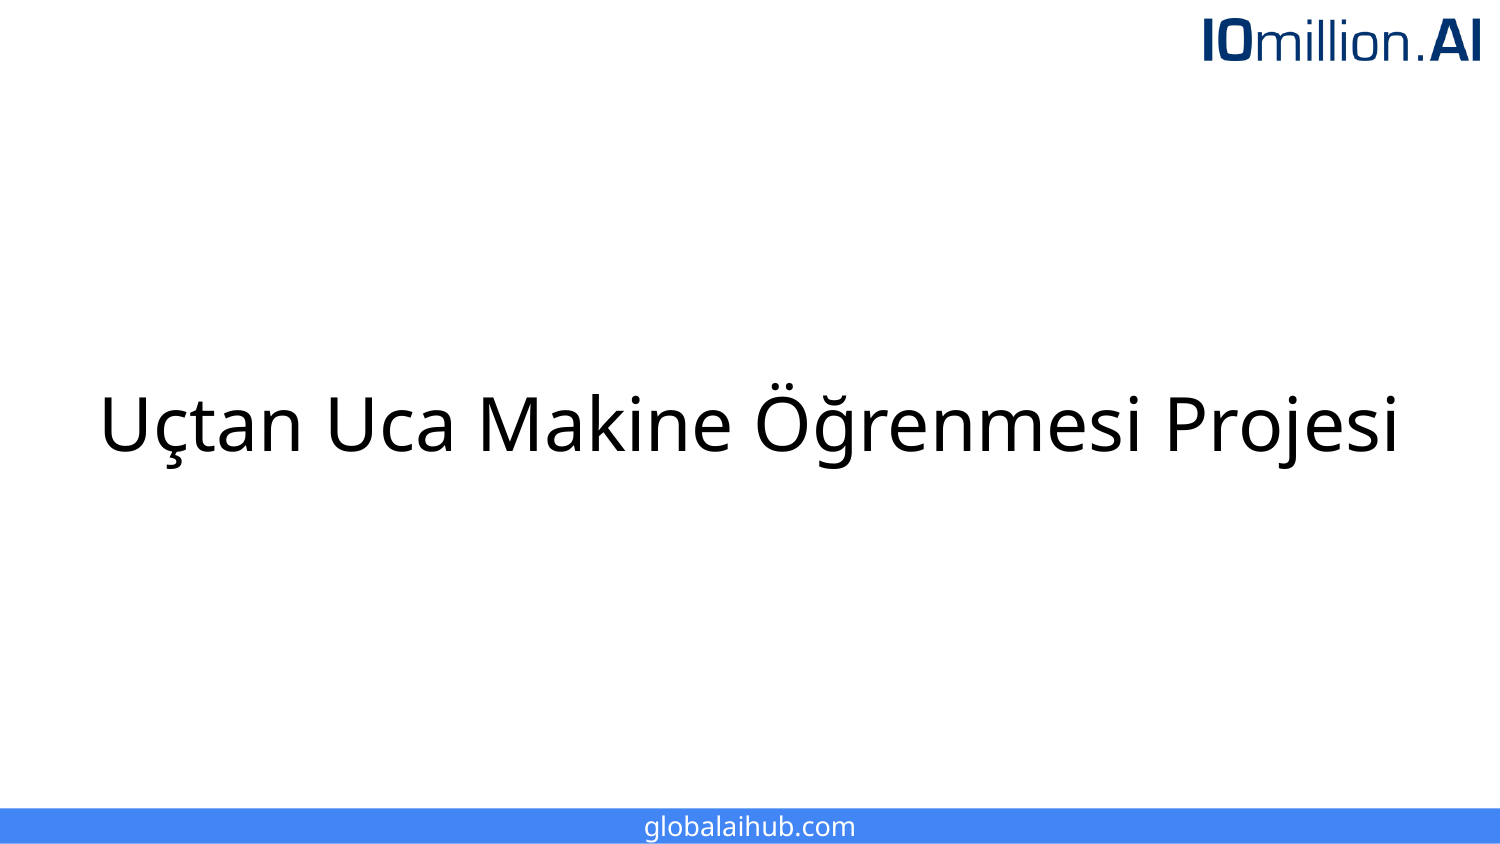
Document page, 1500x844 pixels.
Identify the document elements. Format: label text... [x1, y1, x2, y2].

picture [1204, 18, 1480, 61]
title Uçtan Uca Makine Öğrenmesi Projesi [51, 352, 1449, 491]
